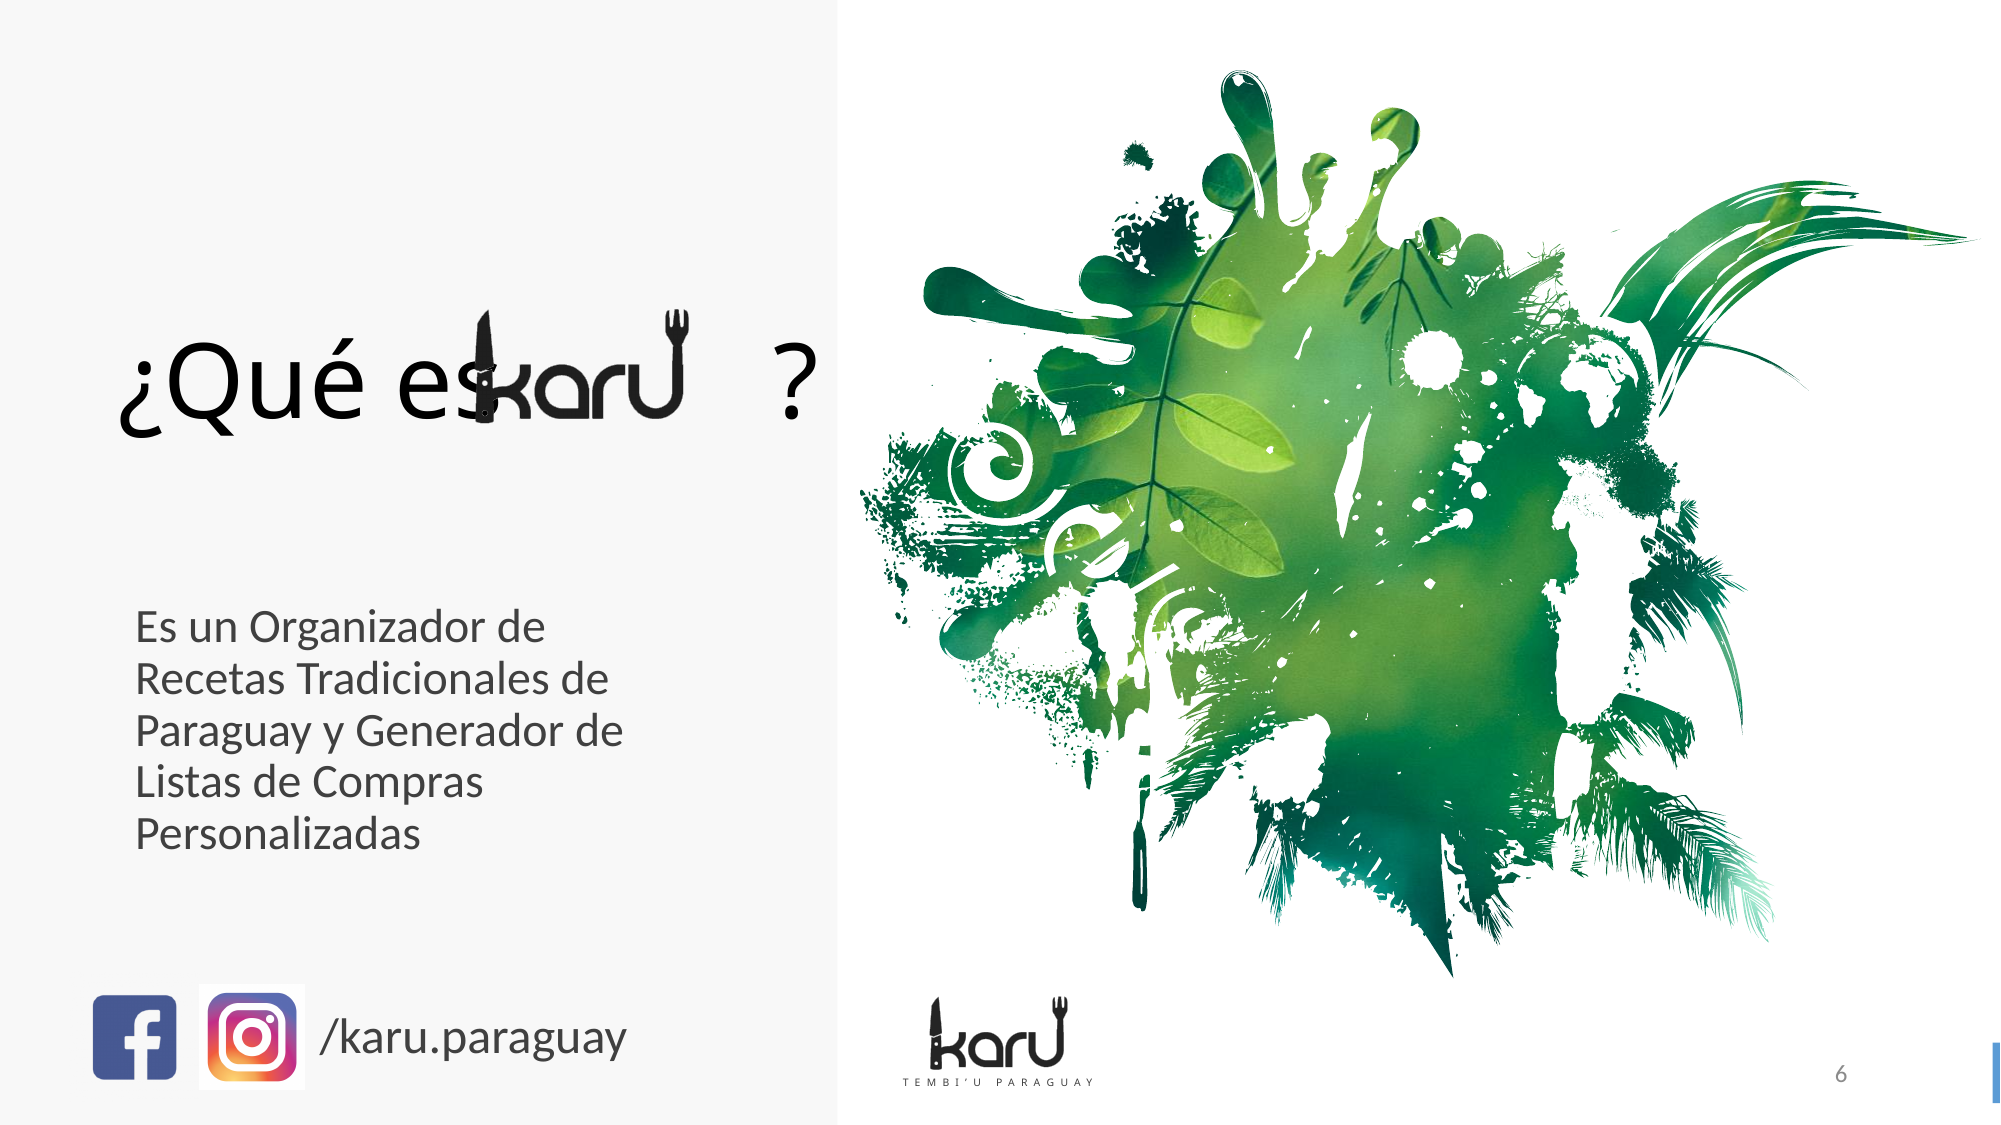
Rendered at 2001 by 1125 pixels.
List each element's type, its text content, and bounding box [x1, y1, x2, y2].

title ¿Qué es ? [0, 0, 838, 1125]
text_box /karu.paraguay [304, 1003, 902, 1125]
subtitle Es un Organizador de Recetas Tradicionales de Paraguay y Generador de Listas de Compras Personalizadas [120, 593, 718, 869]
picture [69, 971, 305, 1103]
slide_number 6 [1412, 1042, 1863, 1103]
picture [444, 271, 716, 475]
picture [860, 70, 1982, 1103]
